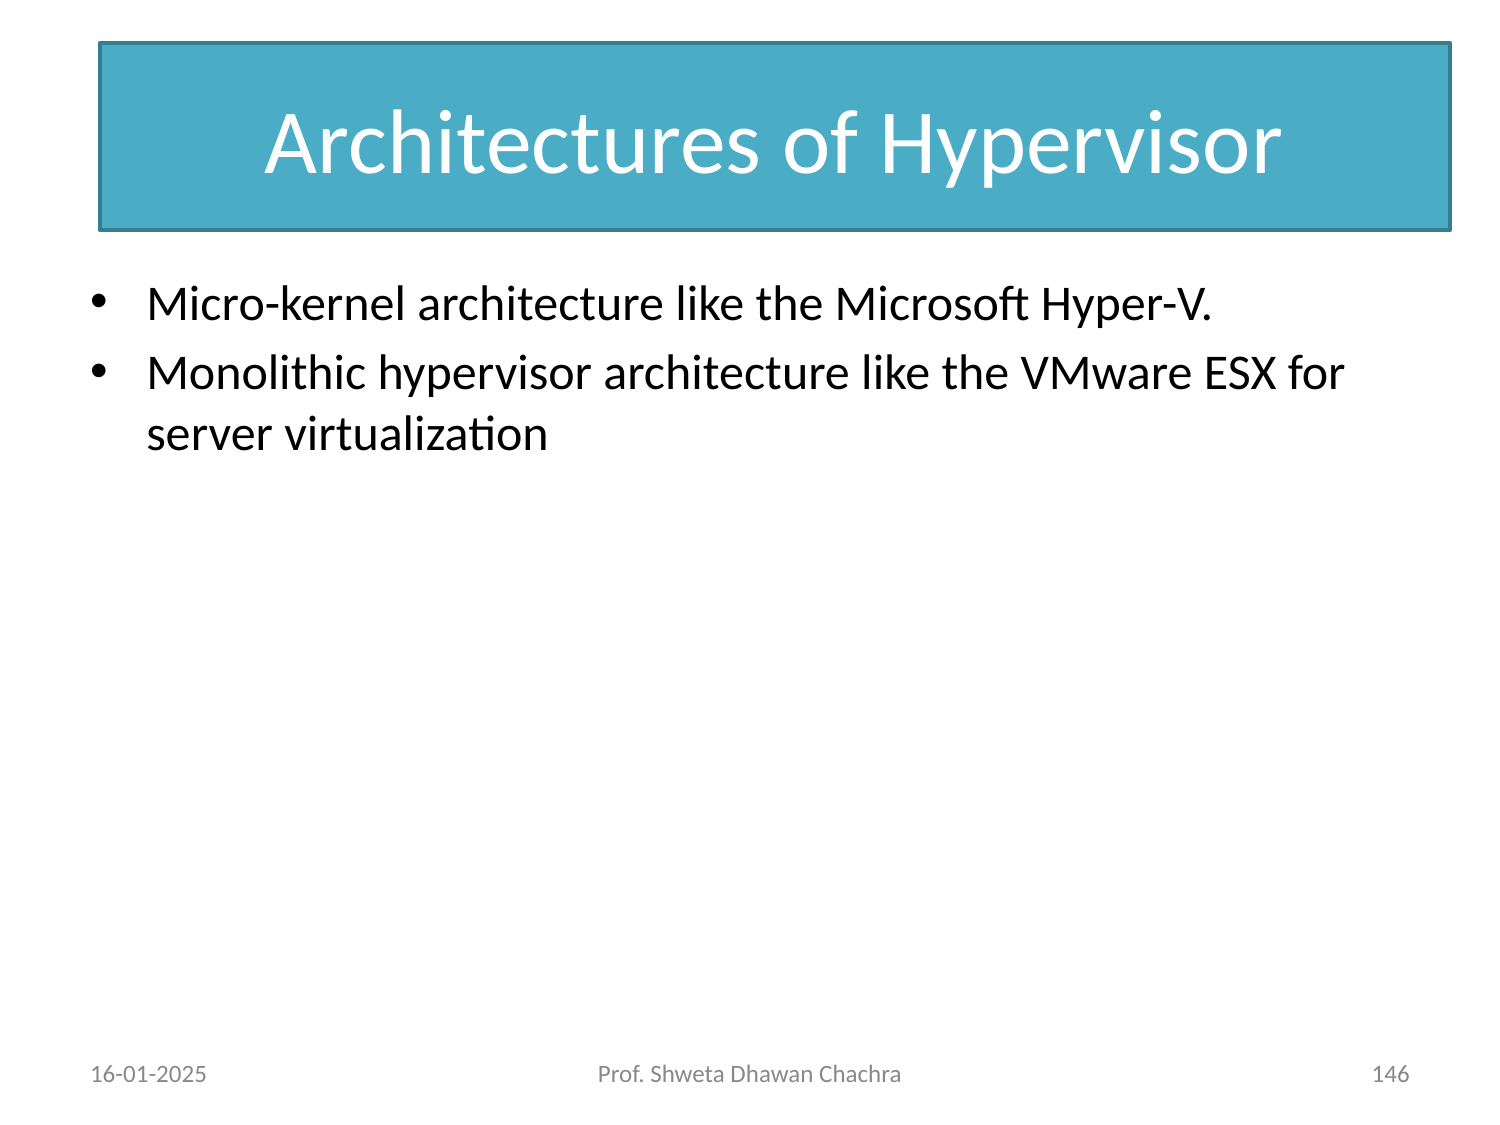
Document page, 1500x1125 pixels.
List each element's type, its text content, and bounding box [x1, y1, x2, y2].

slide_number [75, 1042, 425, 1103]
footer Prof. Shweta Dhawan Chachra [512, 1042, 988, 1103]
list Micro-kernel architecture like the Microsoft Hyper-V. Monolithic hypervisor architecture like the VMware ESX for server virtualization [75, 262, 1425, 1005]
slide_number ‹#› [1074, 1042, 1425, 1103]
text_box Architectures of Hypervisor [99, 42, 1450, 231]
